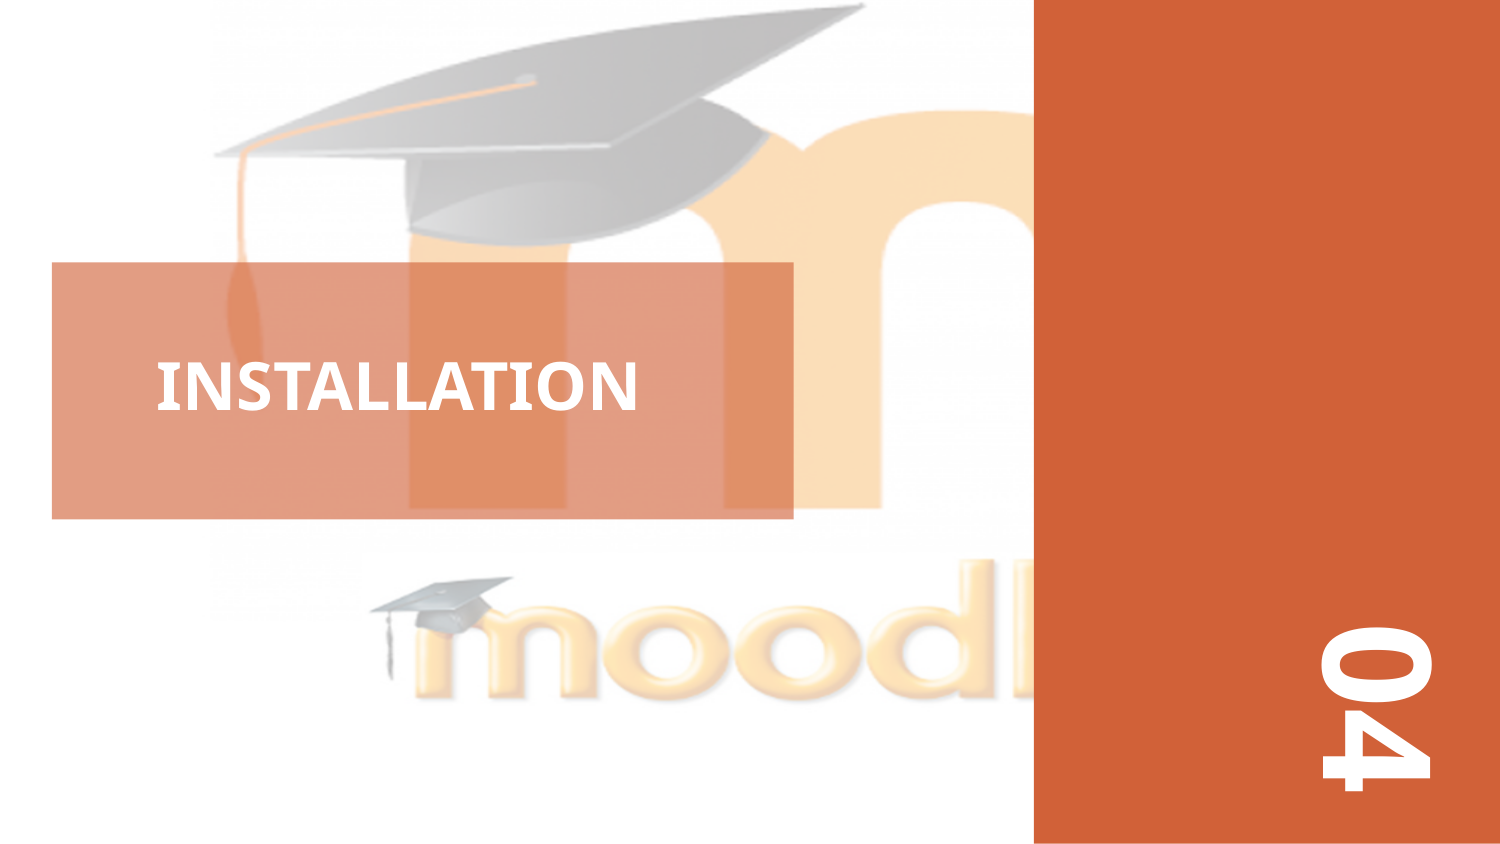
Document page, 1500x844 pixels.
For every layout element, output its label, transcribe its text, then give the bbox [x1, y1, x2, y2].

text_box [51, 262, 794, 520]
title INSTALLATION [141, 343, 704, 439]
text_box [1033, 0, 1500, 844]
title 04 [1266, 438, 1500, 810]
